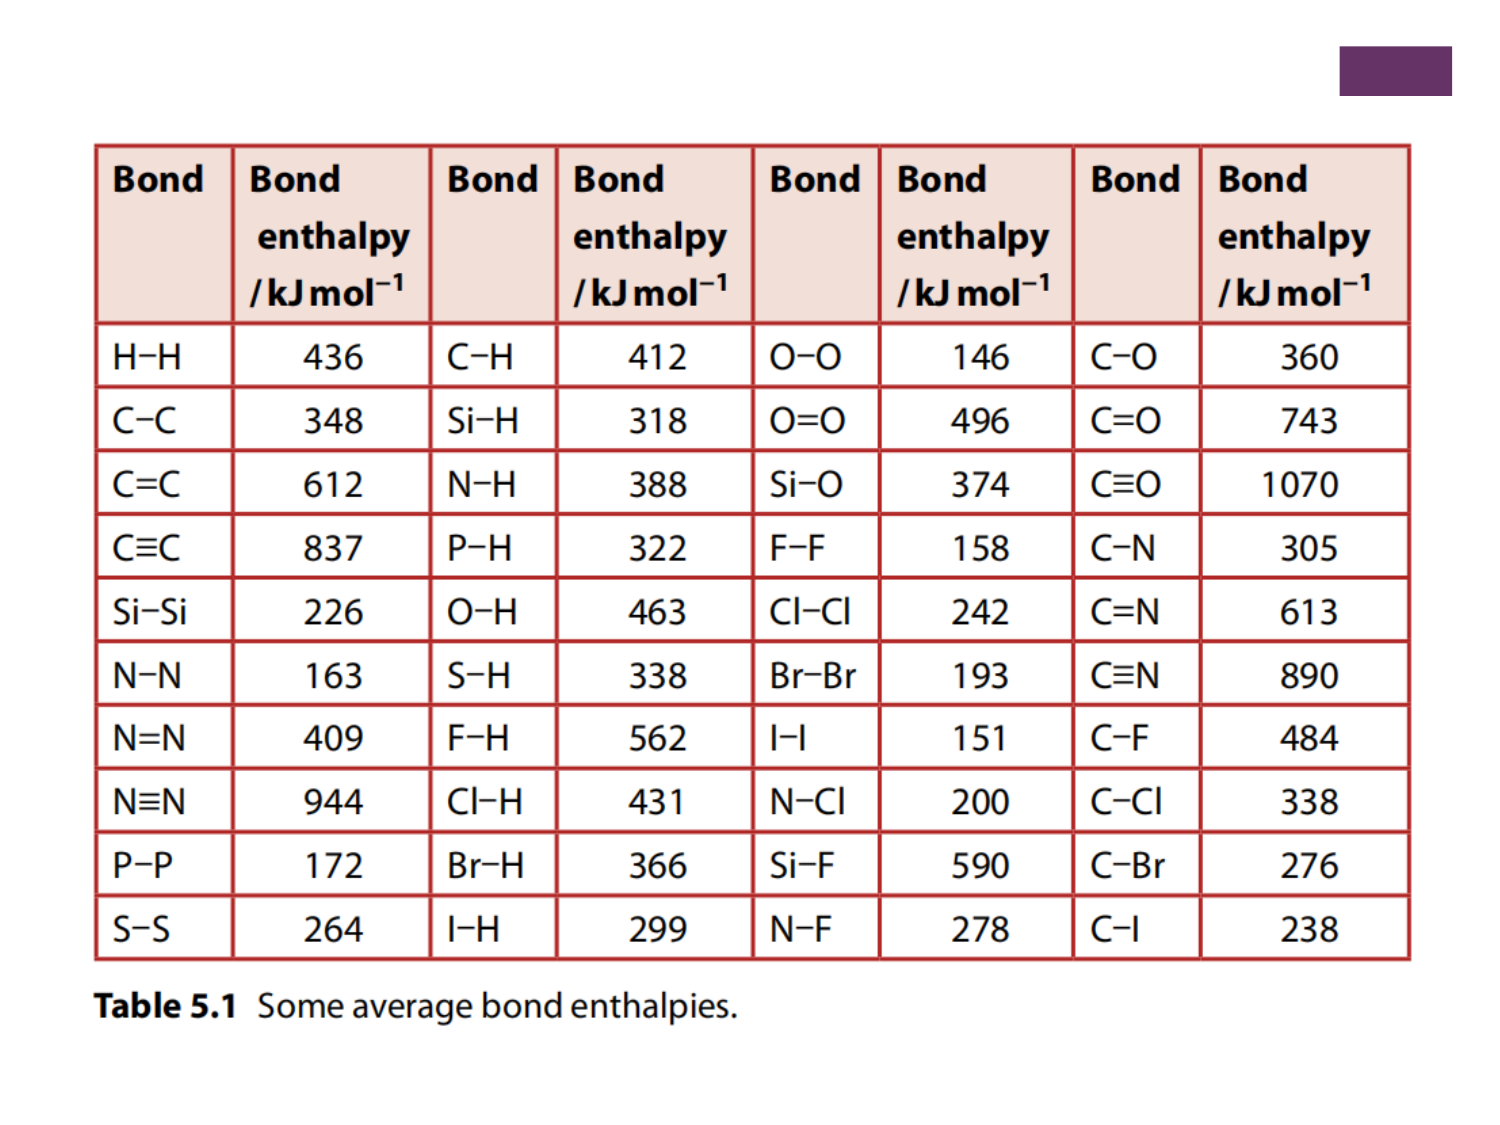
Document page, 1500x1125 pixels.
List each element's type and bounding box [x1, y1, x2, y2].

picture [87, 134, 1418, 1030]
